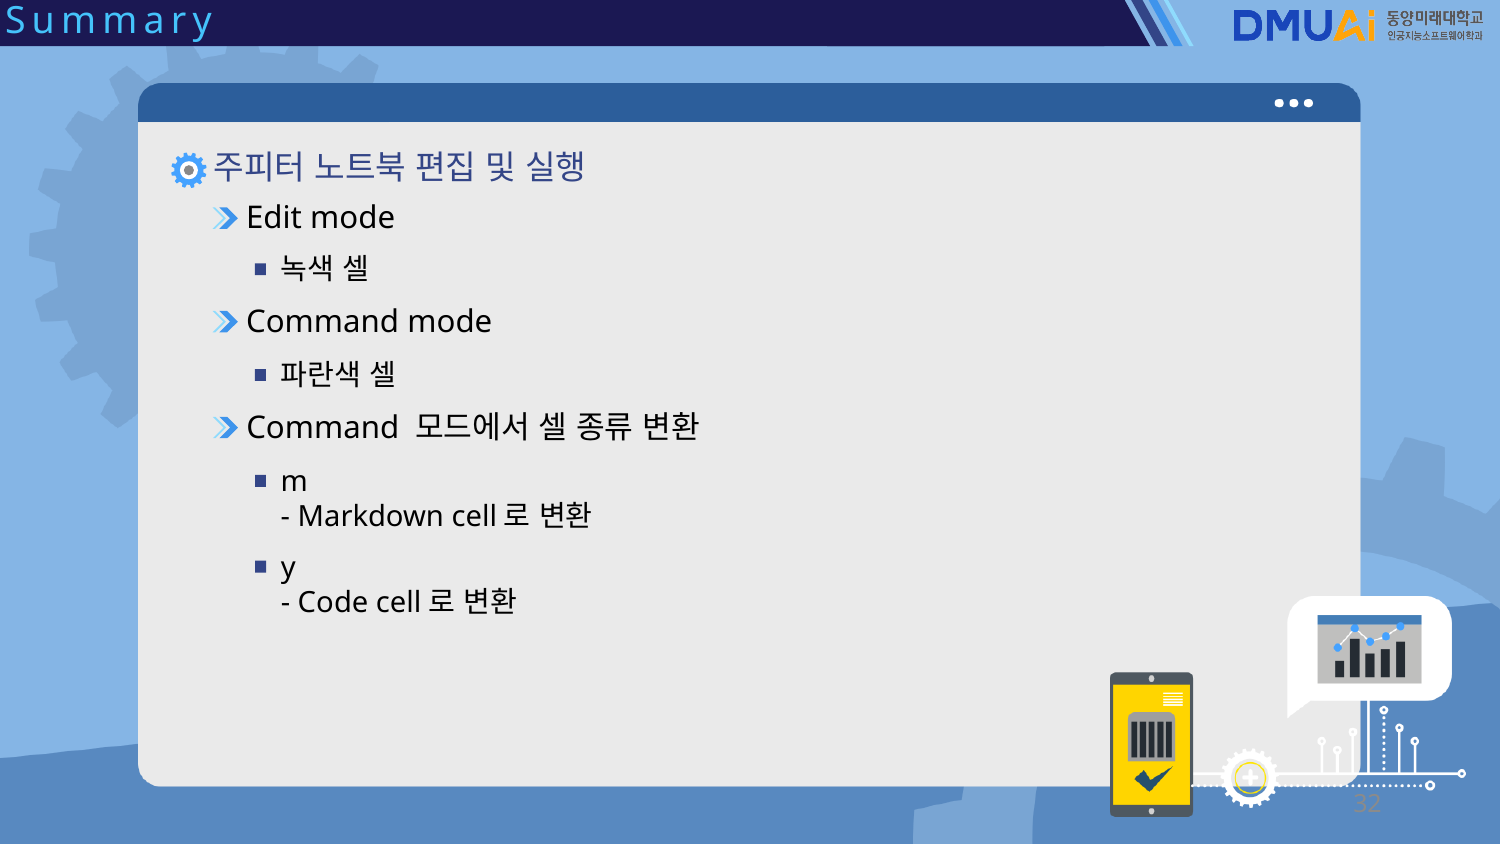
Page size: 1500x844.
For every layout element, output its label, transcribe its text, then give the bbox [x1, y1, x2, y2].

text_box [253, 261, 268, 277]
text_box [253, 559, 268, 575]
text_box Command mode [231, 293, 1178, 346]
text_box y - Code cell로 변환 [265, 540, 1213, 626]
text_box 파란색 셀 [265, 348, 1212, 399]
text_box 주피터 노트북 편집 및 실행 [199, 138, 602, 194]
text_box m - Markdown cell로 변환 [265, 454, 1212, 540]
text_box 녹색 셀 [265, 243, 1212, 293]
text_box [253, 473, 268, 489]
picture [0, 0, 1500, 844]
text_box Edit mode [231, 190, 1178, 243]
text_box [253, 367, 268, 383]
text_box Command 모드에서 셀 종류 변환 [231, 399, 1178, 452]
